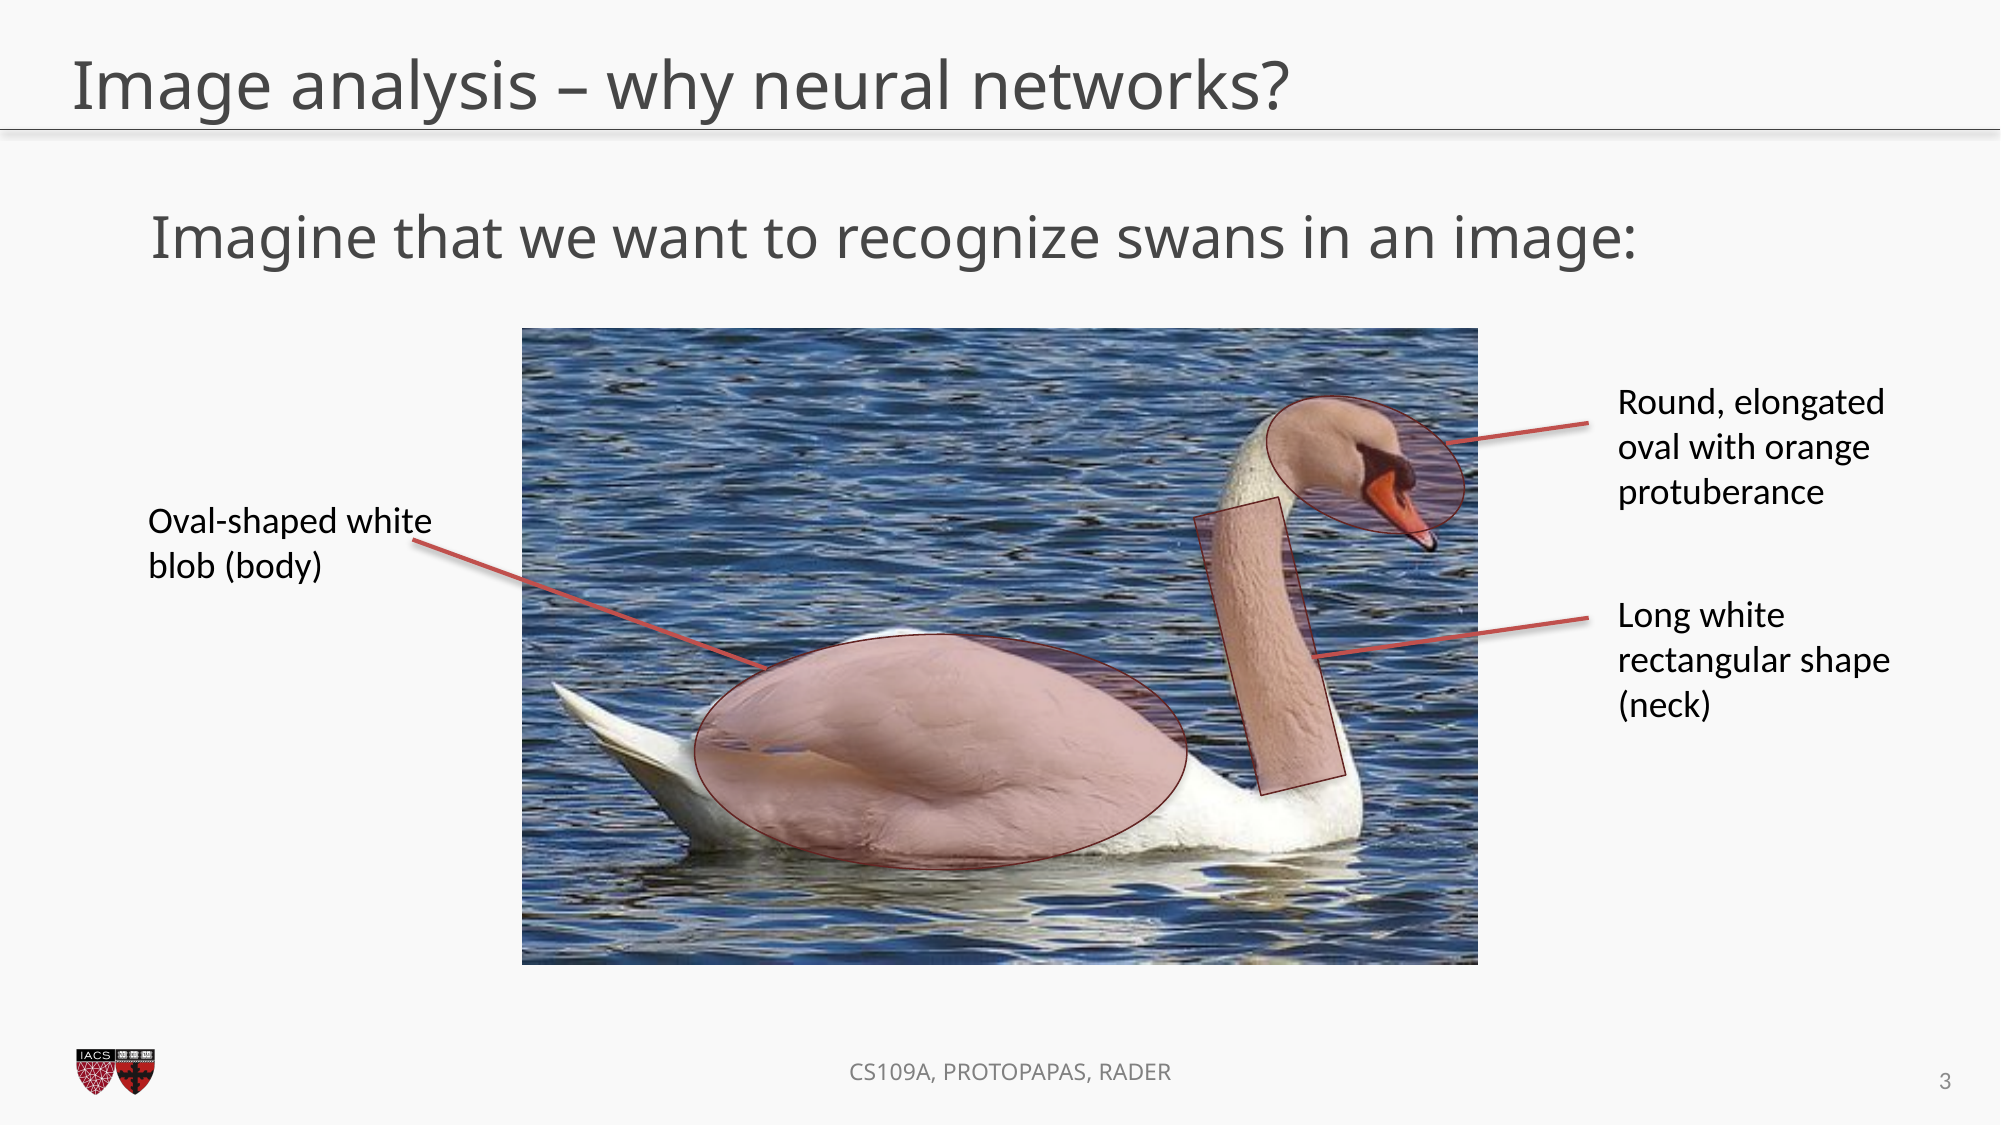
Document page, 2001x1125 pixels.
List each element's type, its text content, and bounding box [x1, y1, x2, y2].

title Image analysis – why neural networks? [57, 35, 1943, 162]
picture [522, 327, 1478, 965]
text_box Long white rectangular shape (neck) [1603, 583, 1941, 733]
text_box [412, 539, 767, 670]
slide_number 3 [1500, 1050, 1967, 1110]
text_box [1445, 422, 1589, 444]
text_box Round, elongated oval with orange protuberance [1603, 369, 1941, 520]
list Imagine that we want to recognize swans in an image: [136, 193, 1831, 540]
text_box Oval-shaped white blob (body) [133, 489, 472, 594]
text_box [1311, 617, 1589, 658]
picture [75, 1049, 155, 1095]
